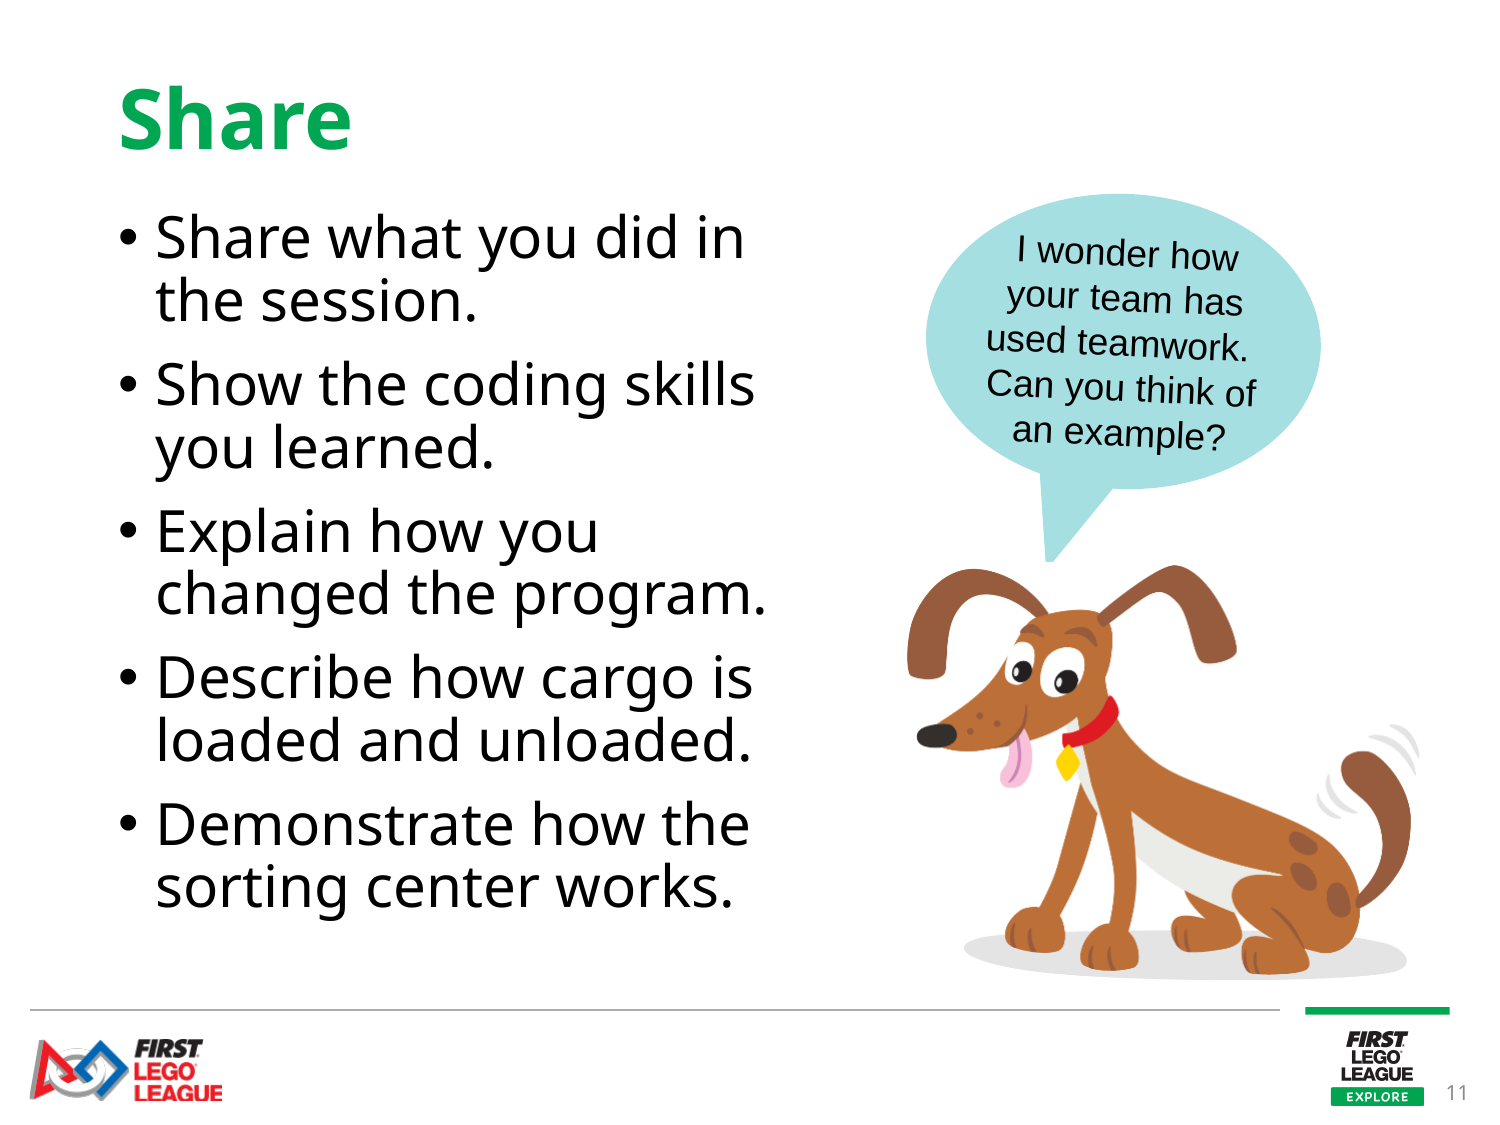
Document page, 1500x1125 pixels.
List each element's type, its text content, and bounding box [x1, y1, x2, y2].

title Share [103, 59, 1397, 185]
list Share what you did in the session. Show the coding skills you learned. Explain how you changed the program. Describe how cargo is loaded and unloaded. Demonstrate how the sorting center works. [103, 201, 802, 974]
slide_number 11 [1425, 1076, 1484, 1111]
picture [902, 562, 1426, 985]
text_box I wonder how your team has used teamwork. Can you think of an example? [925, 192, 1322, 562]
